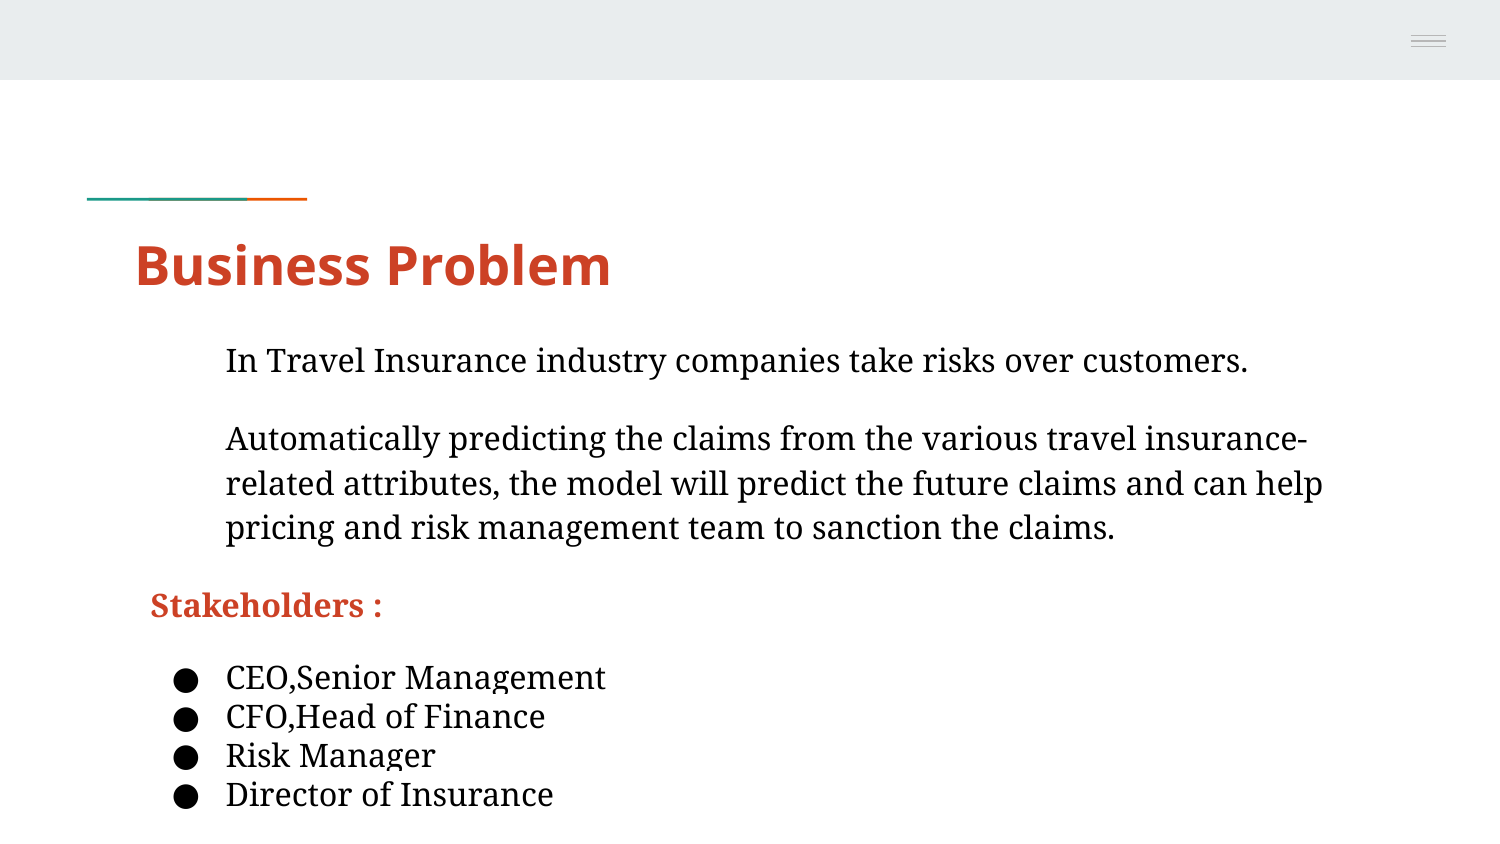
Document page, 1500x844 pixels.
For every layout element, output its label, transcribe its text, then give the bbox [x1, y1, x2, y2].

title Business Problem [119, 216, 1381, 305]
list In Travel Insurance industry companies take risks over customers. Automatically predicting the claims from the various travel insurance-related attributes, the model will predict the future claims and can help pricing and risk management team to sanction the claims. Stakeholders : CEO,Senior Management CFO,Head of Finance Risk Manager Director of Insurance [135, 319, 1365, 576]
